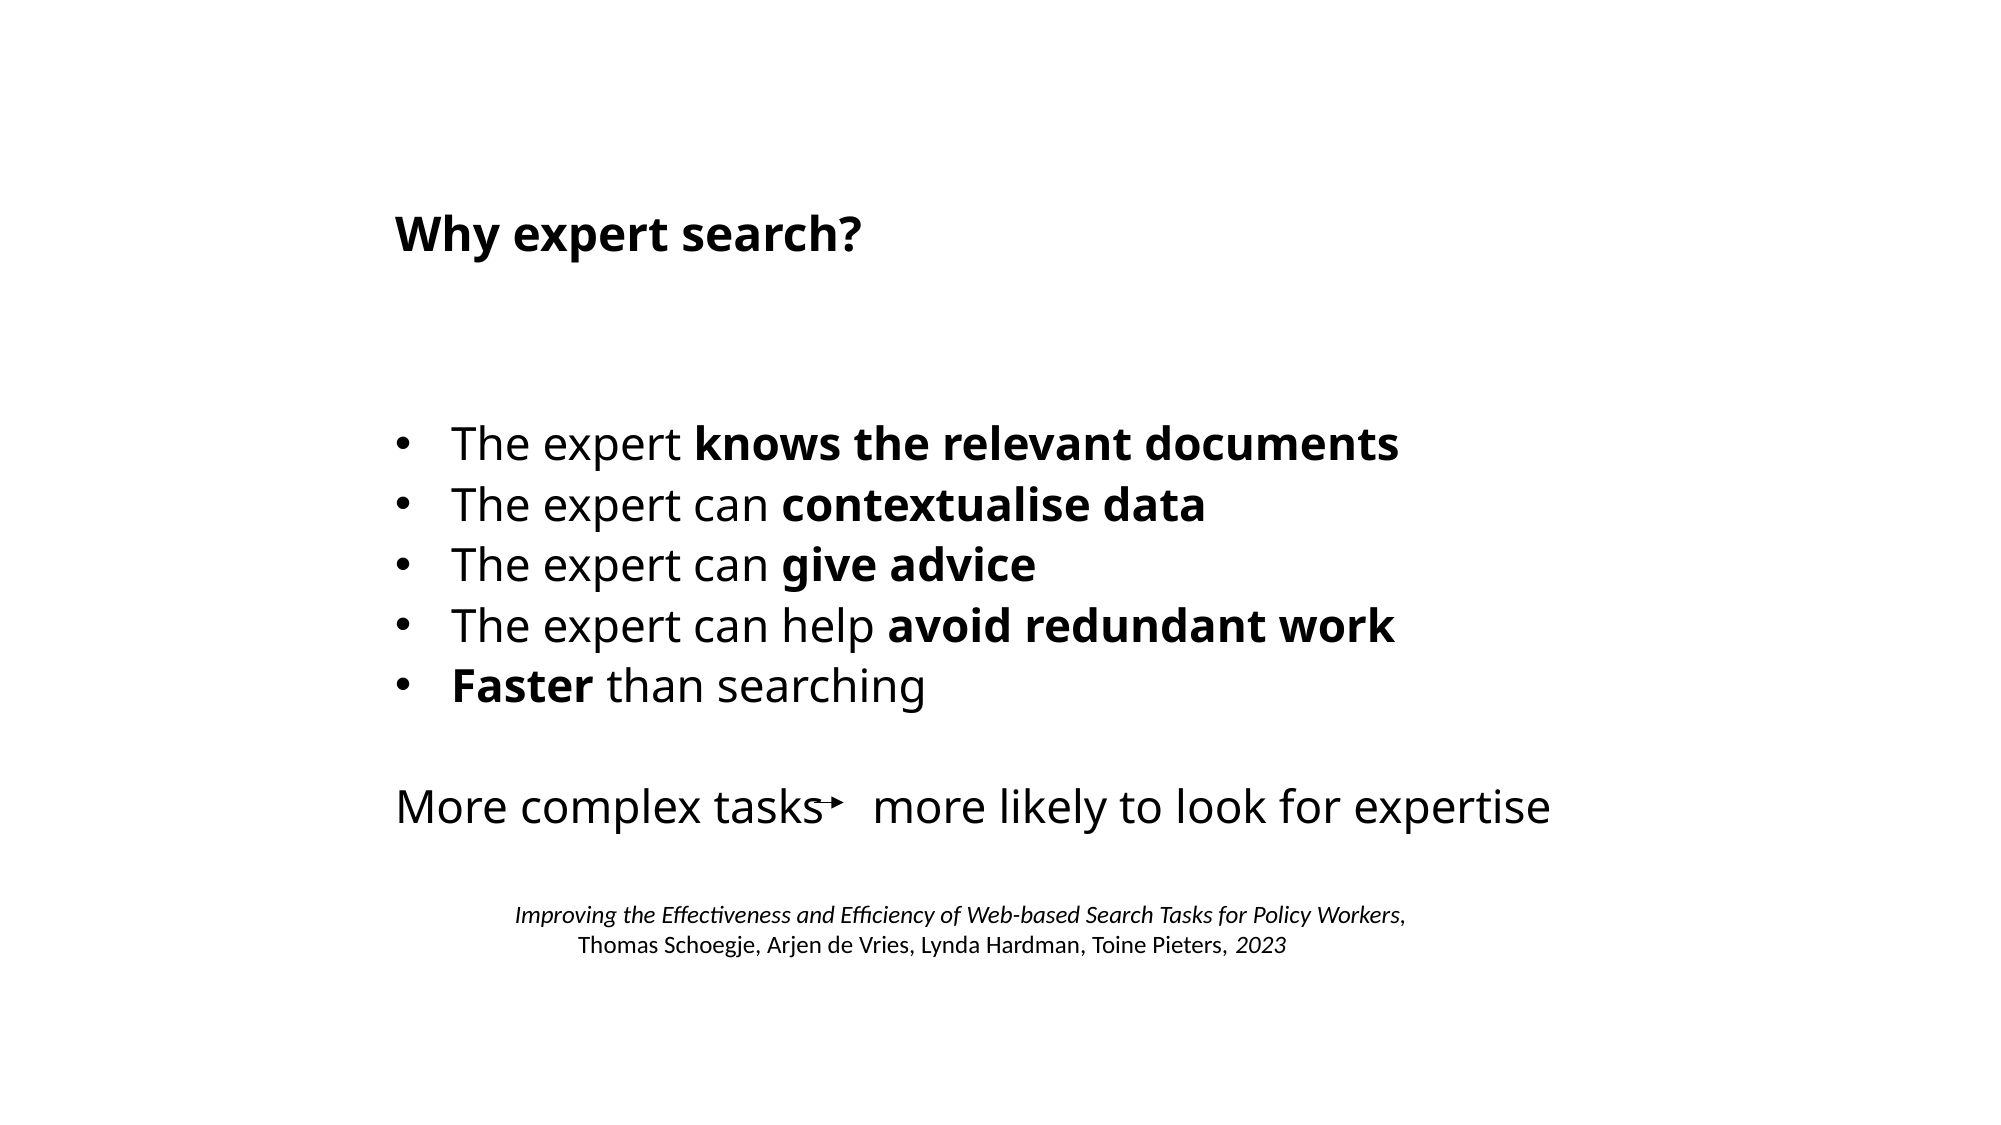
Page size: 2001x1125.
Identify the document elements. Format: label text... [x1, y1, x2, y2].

list The expert knows the relevant documents The expert can contextualise data The expert can give advice The expert can help avoid redundant work Faster than searching More complex tasks more likely to look for expertise [380, 401, 1865, 967]
title Why expert search? [380, 196, 1621, 401]
text_box Improving the Effectiveness and Efficiency of Web-based Search Tasks for Policy Workers, Thomas Schoegje, Arjen de Vries, Lynda Hardman, Toine Pieters, 2023 [500, 891, 1501, 966]
